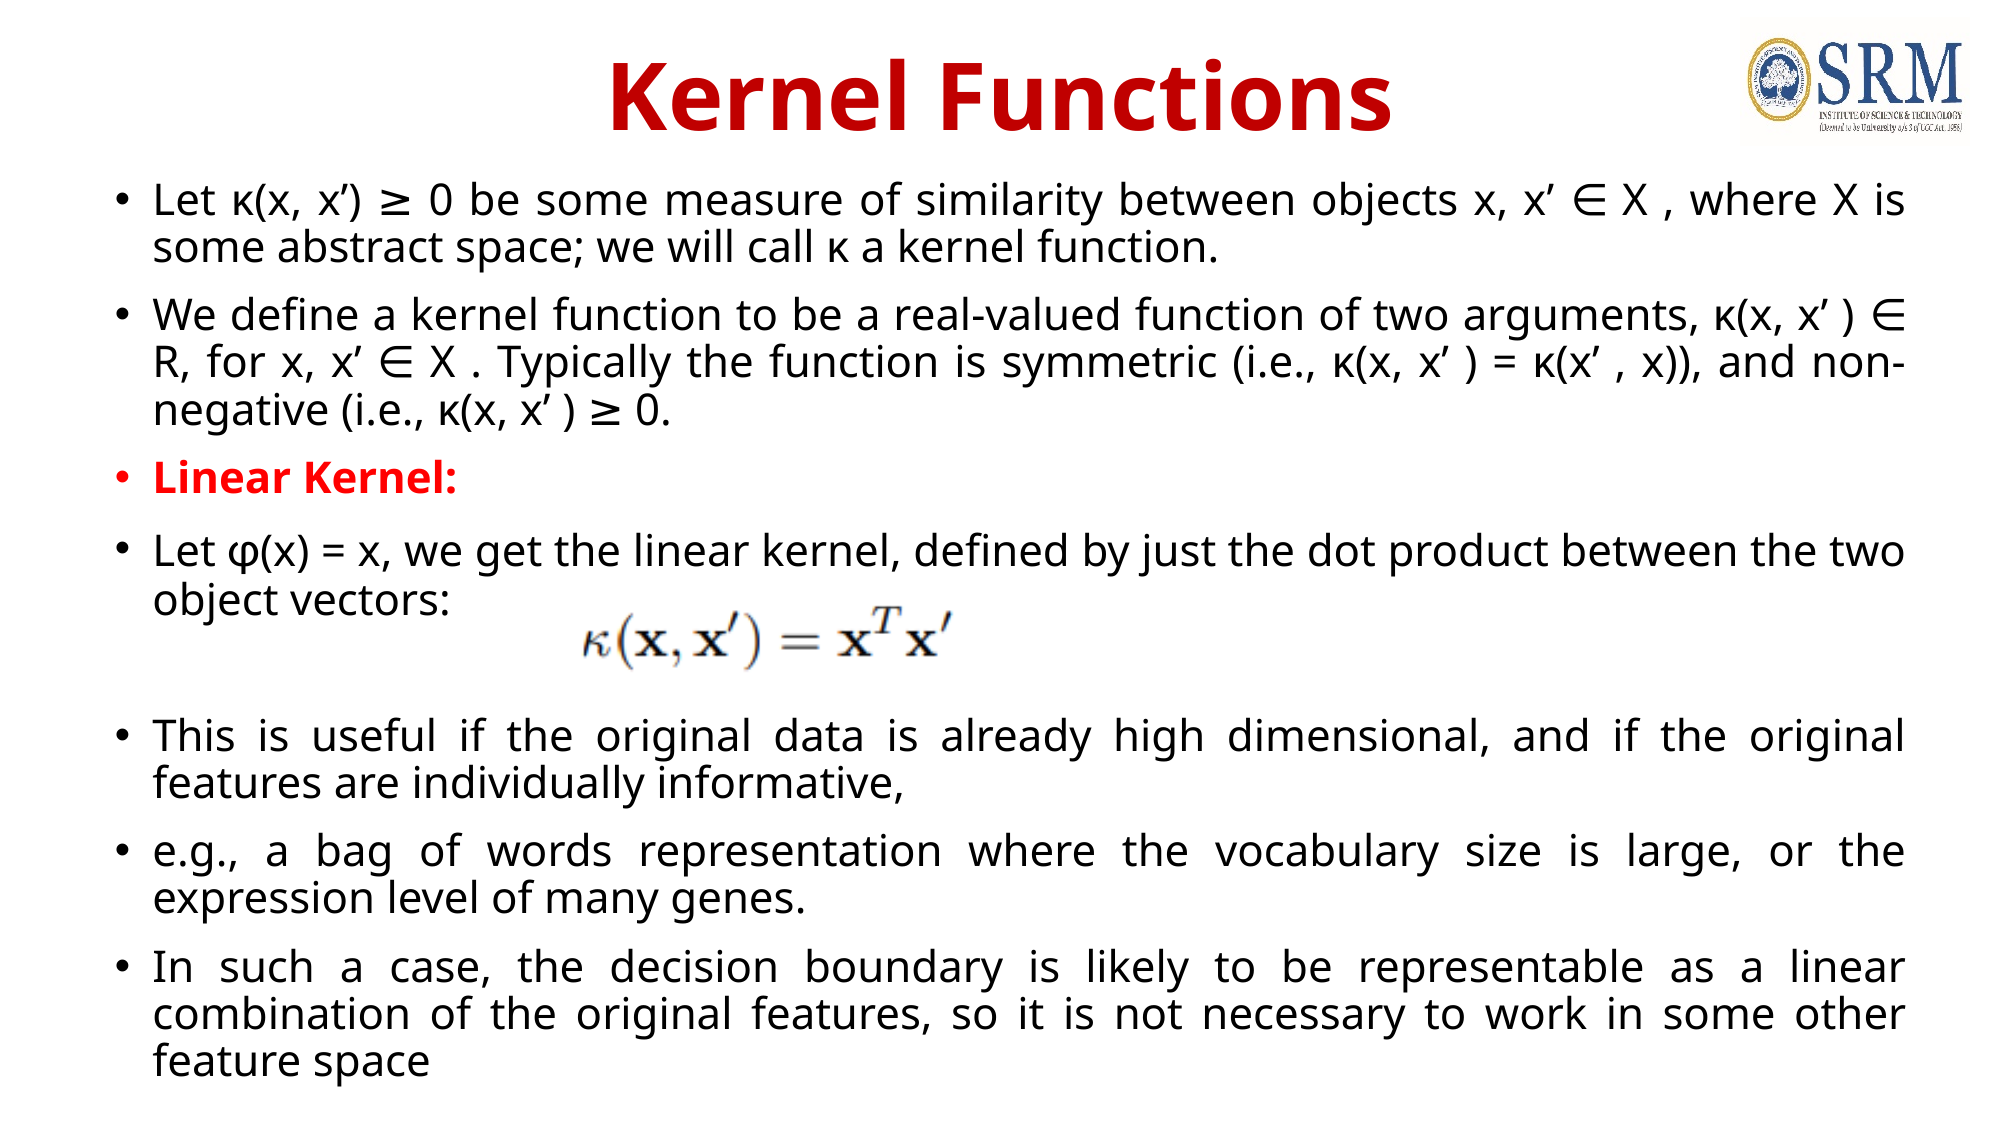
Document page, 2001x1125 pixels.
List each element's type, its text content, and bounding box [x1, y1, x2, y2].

picture [1740, 17, 1970, 146]
title Kernel Functions [137, 59, 1863, 140]
picture [518, 589, 1000, 688]
list Let κ(x, x’) ≥ 0 be some measure of similarity between objects x, x’ ∈ X , where X is some abstract space; we will call κ a kernel function. We define a kernel function to be a real-valued function of two arguments, κ(x, x’ ) ∈ R, for x, x’ ∈ X . Typically the function is symmetric (i.e., κ(x, x’ ) = κ(x’ , x)), and non-negative (i.e., κ(x, x’ ) ≥ 0. Linear Kernel: Let φ(x) = x, we get the linear kernel, defined by just the dot product between the two object vectors: This is useful if the original data is already high dimensional, and if the original features are individually informative, e.g., a bag of words representation where the vocabulary size is large, or the expression level of many genes. In such a case, the decision boundary is likely to be representable as a linear combination of the original features, so it is not necessary to work in some other feature space [99, 169, 1923, 985]
